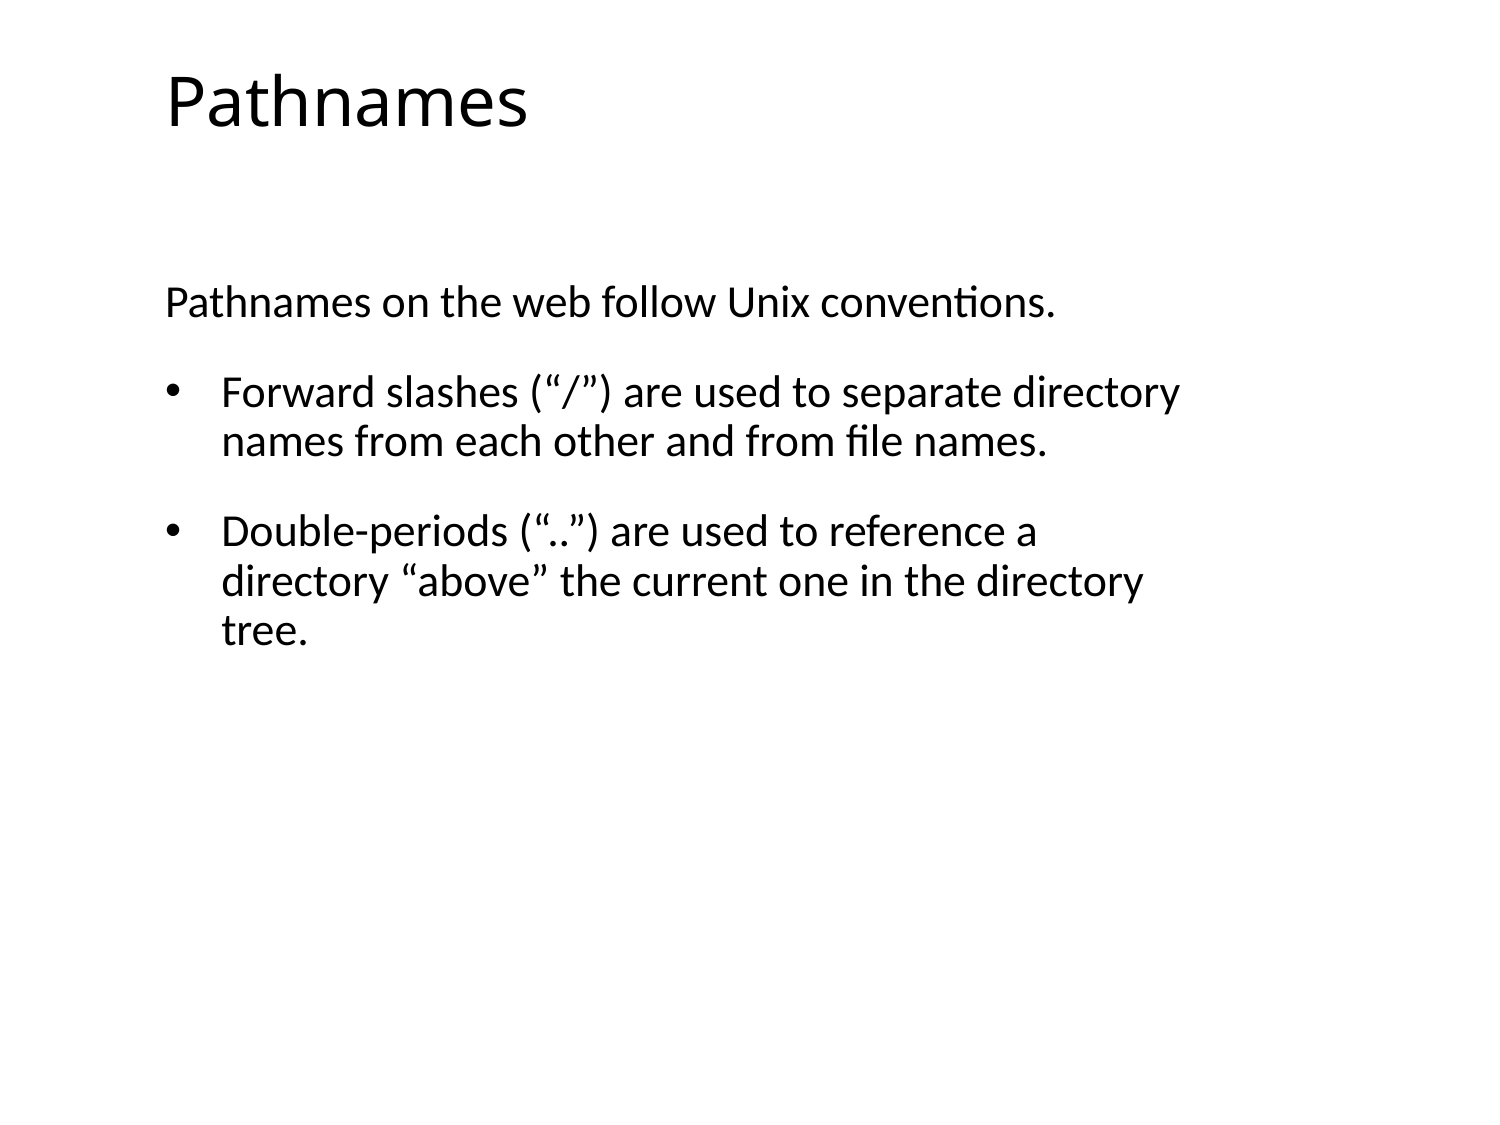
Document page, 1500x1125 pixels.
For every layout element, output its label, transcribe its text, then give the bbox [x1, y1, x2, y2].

title Pathnames [150, 20, 1425, 188]
list Pathnames on the web follow Unix conventions. Forward slashes (“/”) are used to separate directory names from each other and from file names. Double-periods (“..”) are used to reference a directory “above” the current one in the directory tree. [150, 270, 1200, 1013]
